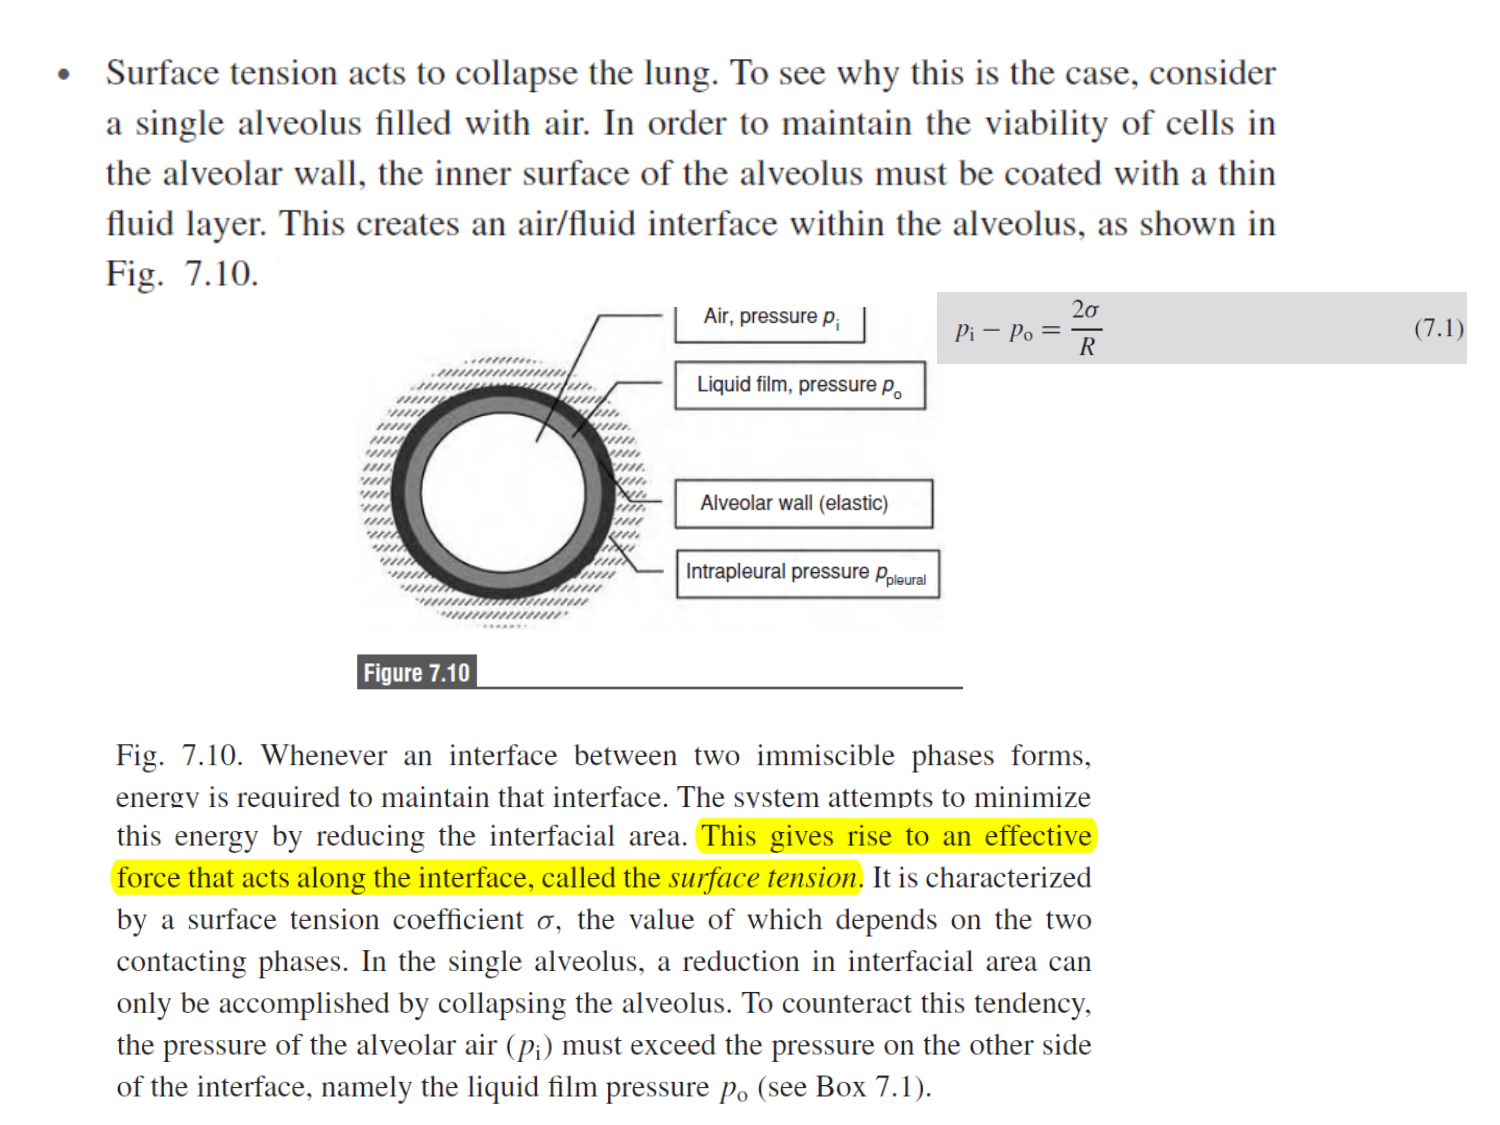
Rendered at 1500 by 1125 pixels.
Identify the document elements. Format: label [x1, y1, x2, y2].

text_box [46, 58, 1284, 305]
picture [93, 738, 1129, 1108]
picture [316, 292, 1467, 692]
